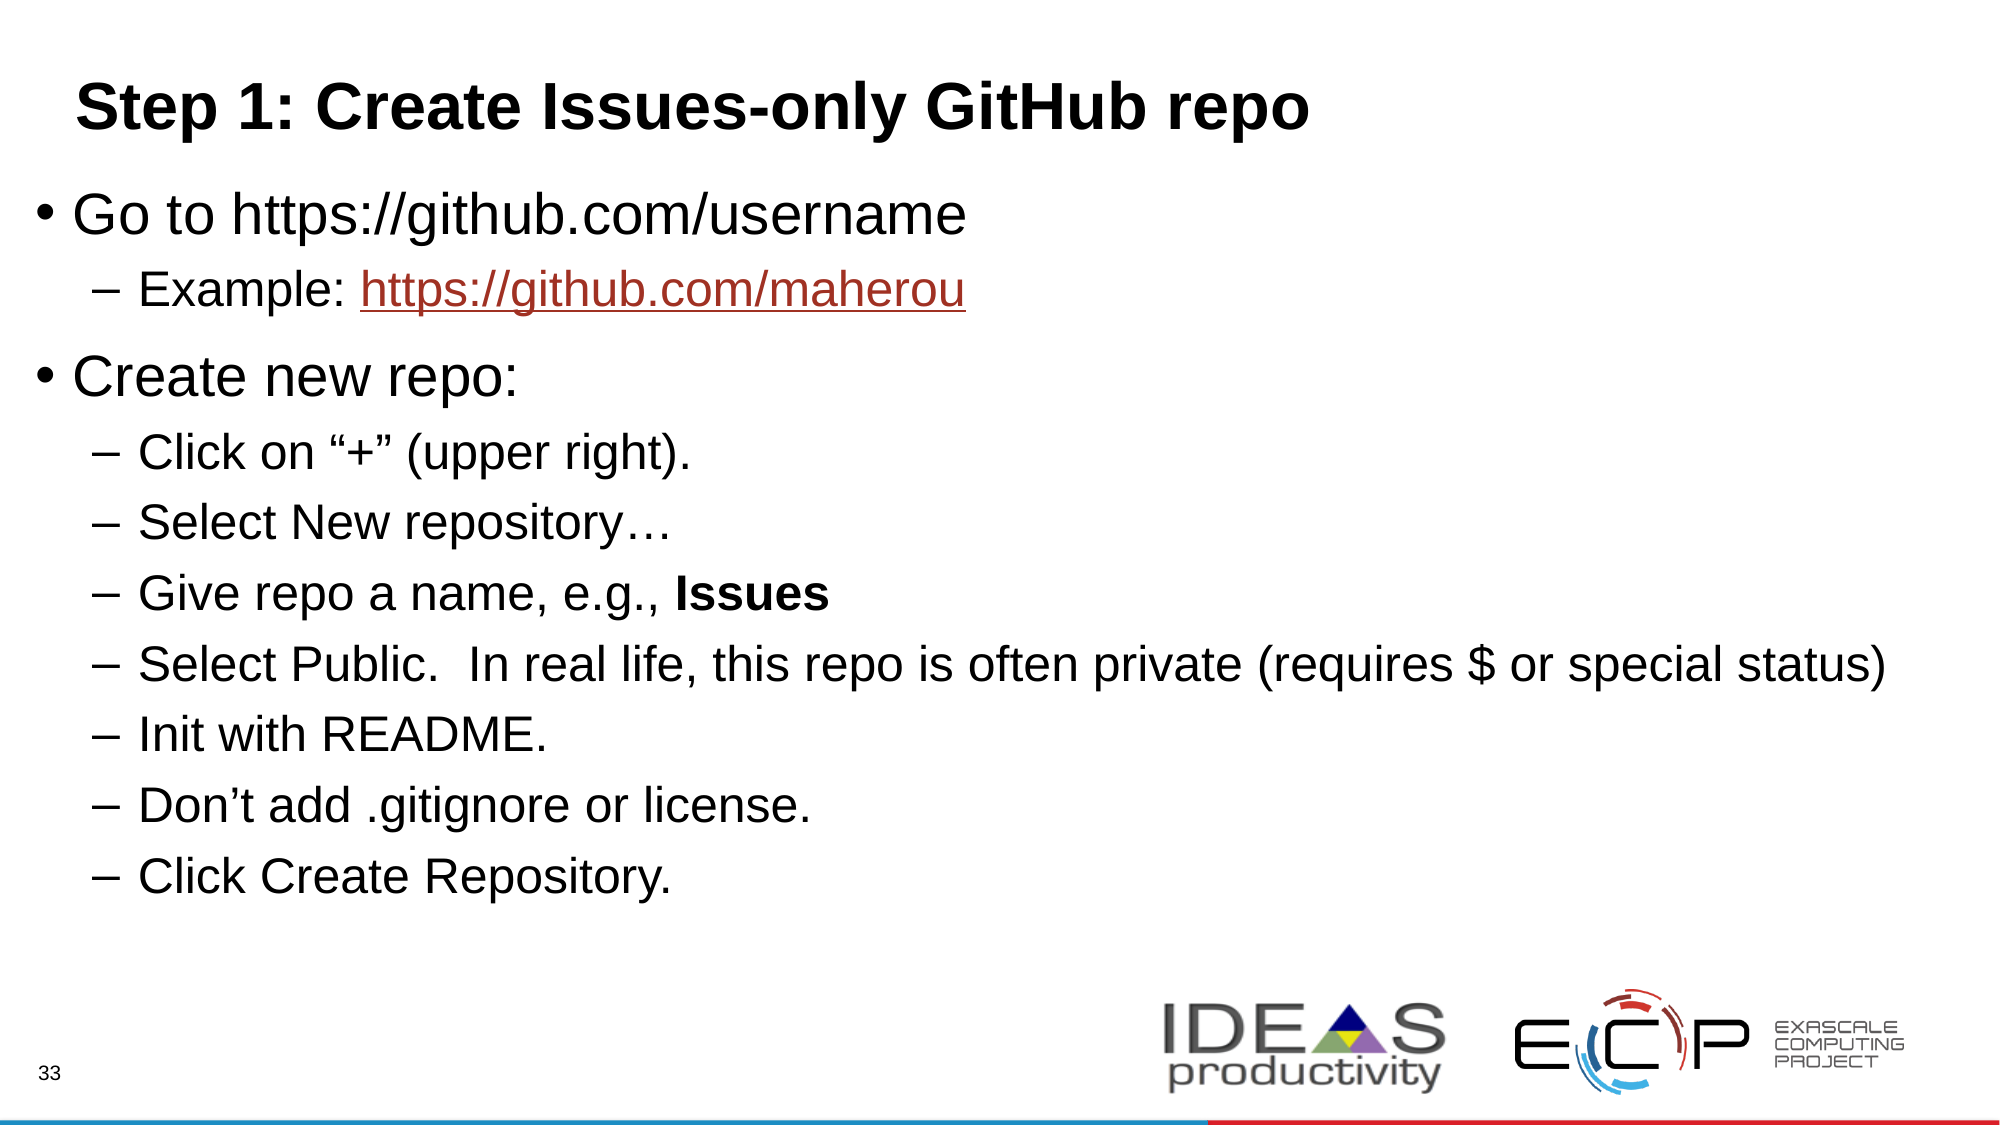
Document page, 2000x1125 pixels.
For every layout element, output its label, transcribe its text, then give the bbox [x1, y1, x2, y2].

picture [1152, 995, 1456, 1101]
picture [1515, 989, 1904, 1095]
list Go to https://github.com/username Example: https://github.com/maherou Create new repo: Click on “+” (upper right). Select New repository… Give repo a name, e.g., Issues Select Public. In real life, this repo is often private (requires $ or special status) Init with README. Don’t add .gitignore or license. Click Create Repository. [19, 176, 1926, 930]
title Step 1: Create Issues-only GitHub repo [59, 67, 1926, 152]
